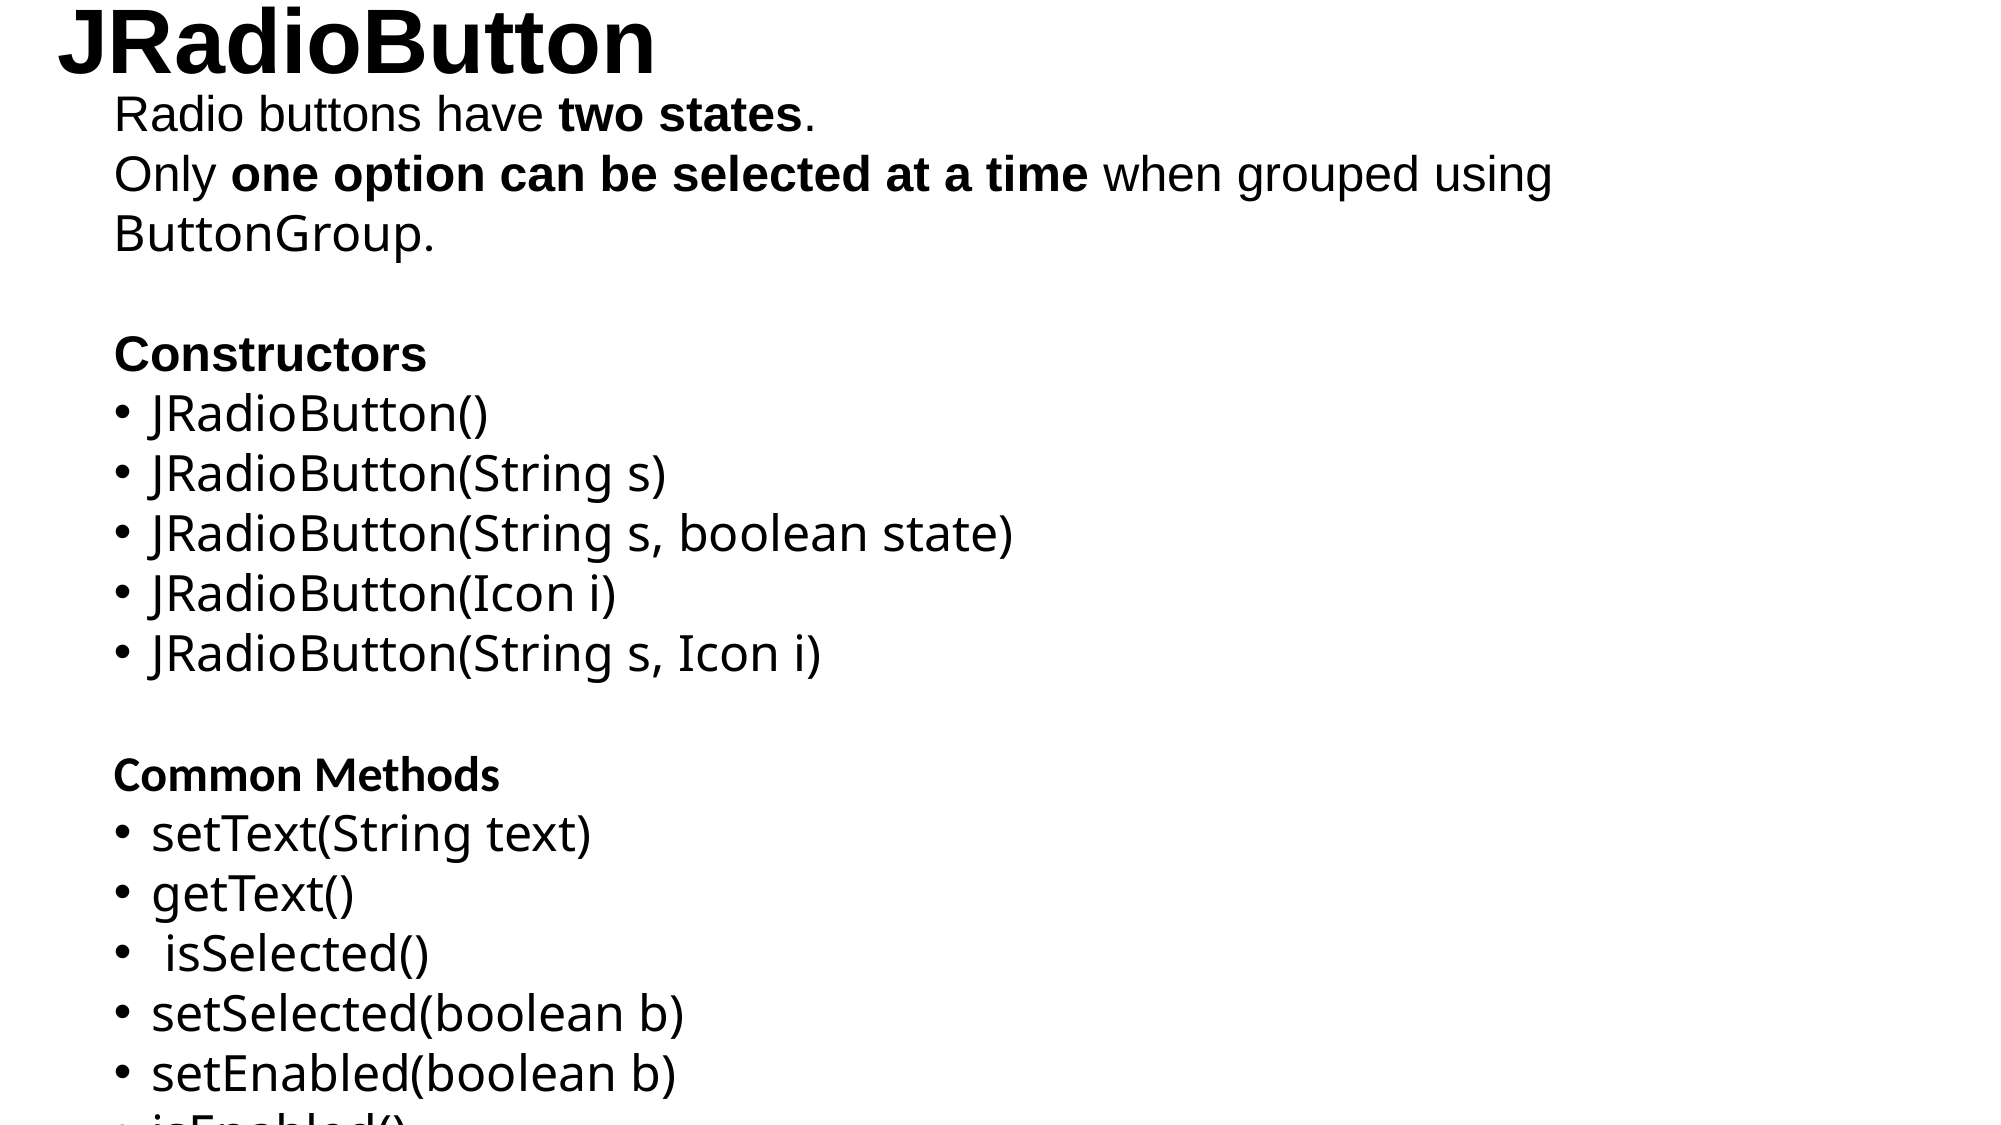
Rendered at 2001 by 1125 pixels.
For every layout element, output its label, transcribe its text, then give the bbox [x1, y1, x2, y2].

list Radio buttons have two states. Only one option can be selected at a time when grouped using ButtonGroup. Constructors JRadioButton() JRadioButton(String s) JRadioButton(String s, boolean state) JRadioButton(Icon i) JRadioButton(String s, Icon i) Common Methods setText(String text) getText() isSelected() setSelected(boolean b) setEnabled(boolean b) isEnabled() [98, 73, 1896, 1125]
title JRadioButton [42, 0, 1767, 208]
